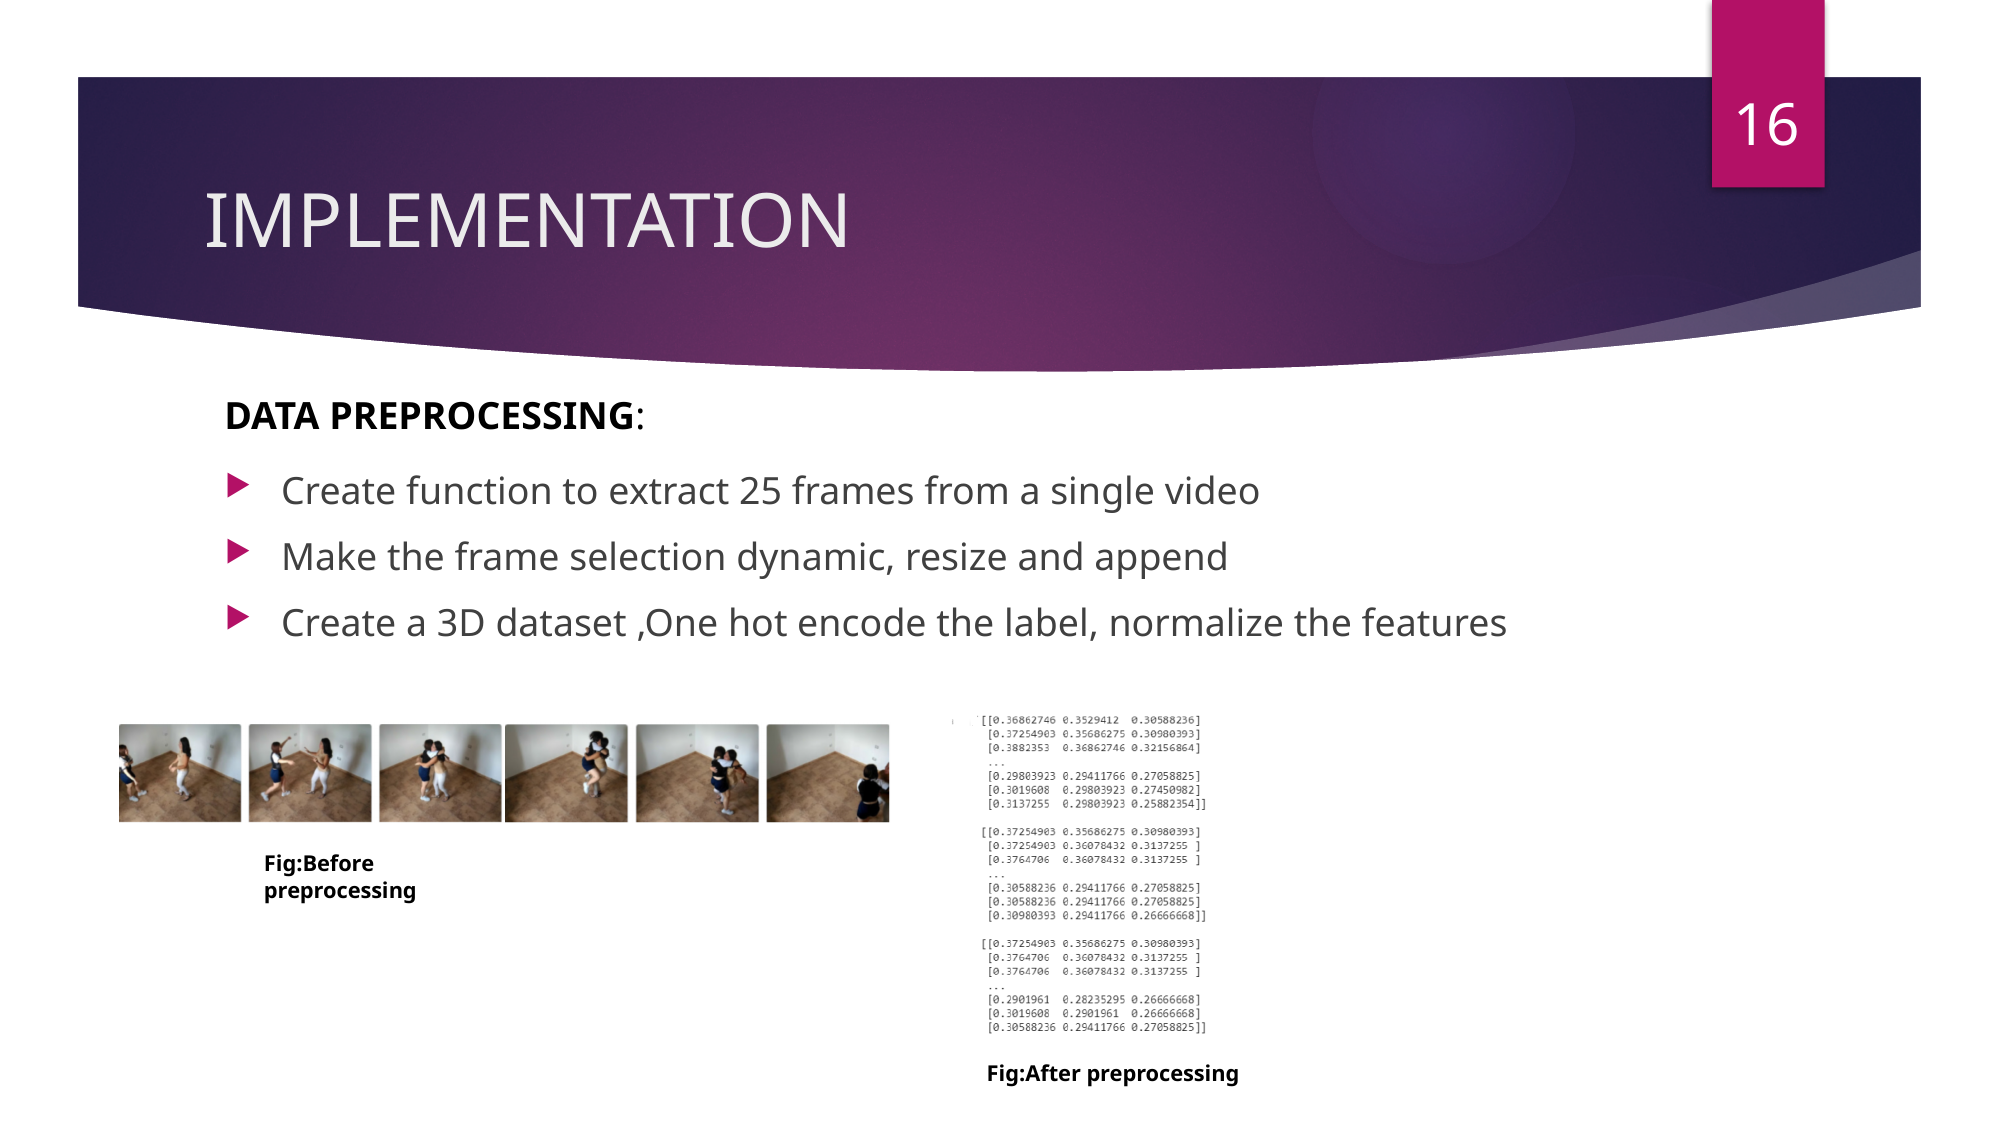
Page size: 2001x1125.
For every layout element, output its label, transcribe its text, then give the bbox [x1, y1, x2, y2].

title IMPLEMENTATION [189, 159, 1627, 276]
picture [117, 722, 891, 824]
slide_number 16 [1698, 48, 1836, 175]
text_box Fig:Before preprocessing [249, 842, 546, 910]
text_box Fig:After preprocessing [971, 1052, 1260, 1094]
text_box DATA PREPROCESSING: [209, 385, 1019, 445]
list Create function to extract 25 frames from a single video Make the frame selection dynamic, resize and append Create a 3D dataset ,One hot encode the label, normalize the features [209, 459, 1658, 723]
picture [934, 700, 1239, 1053]
